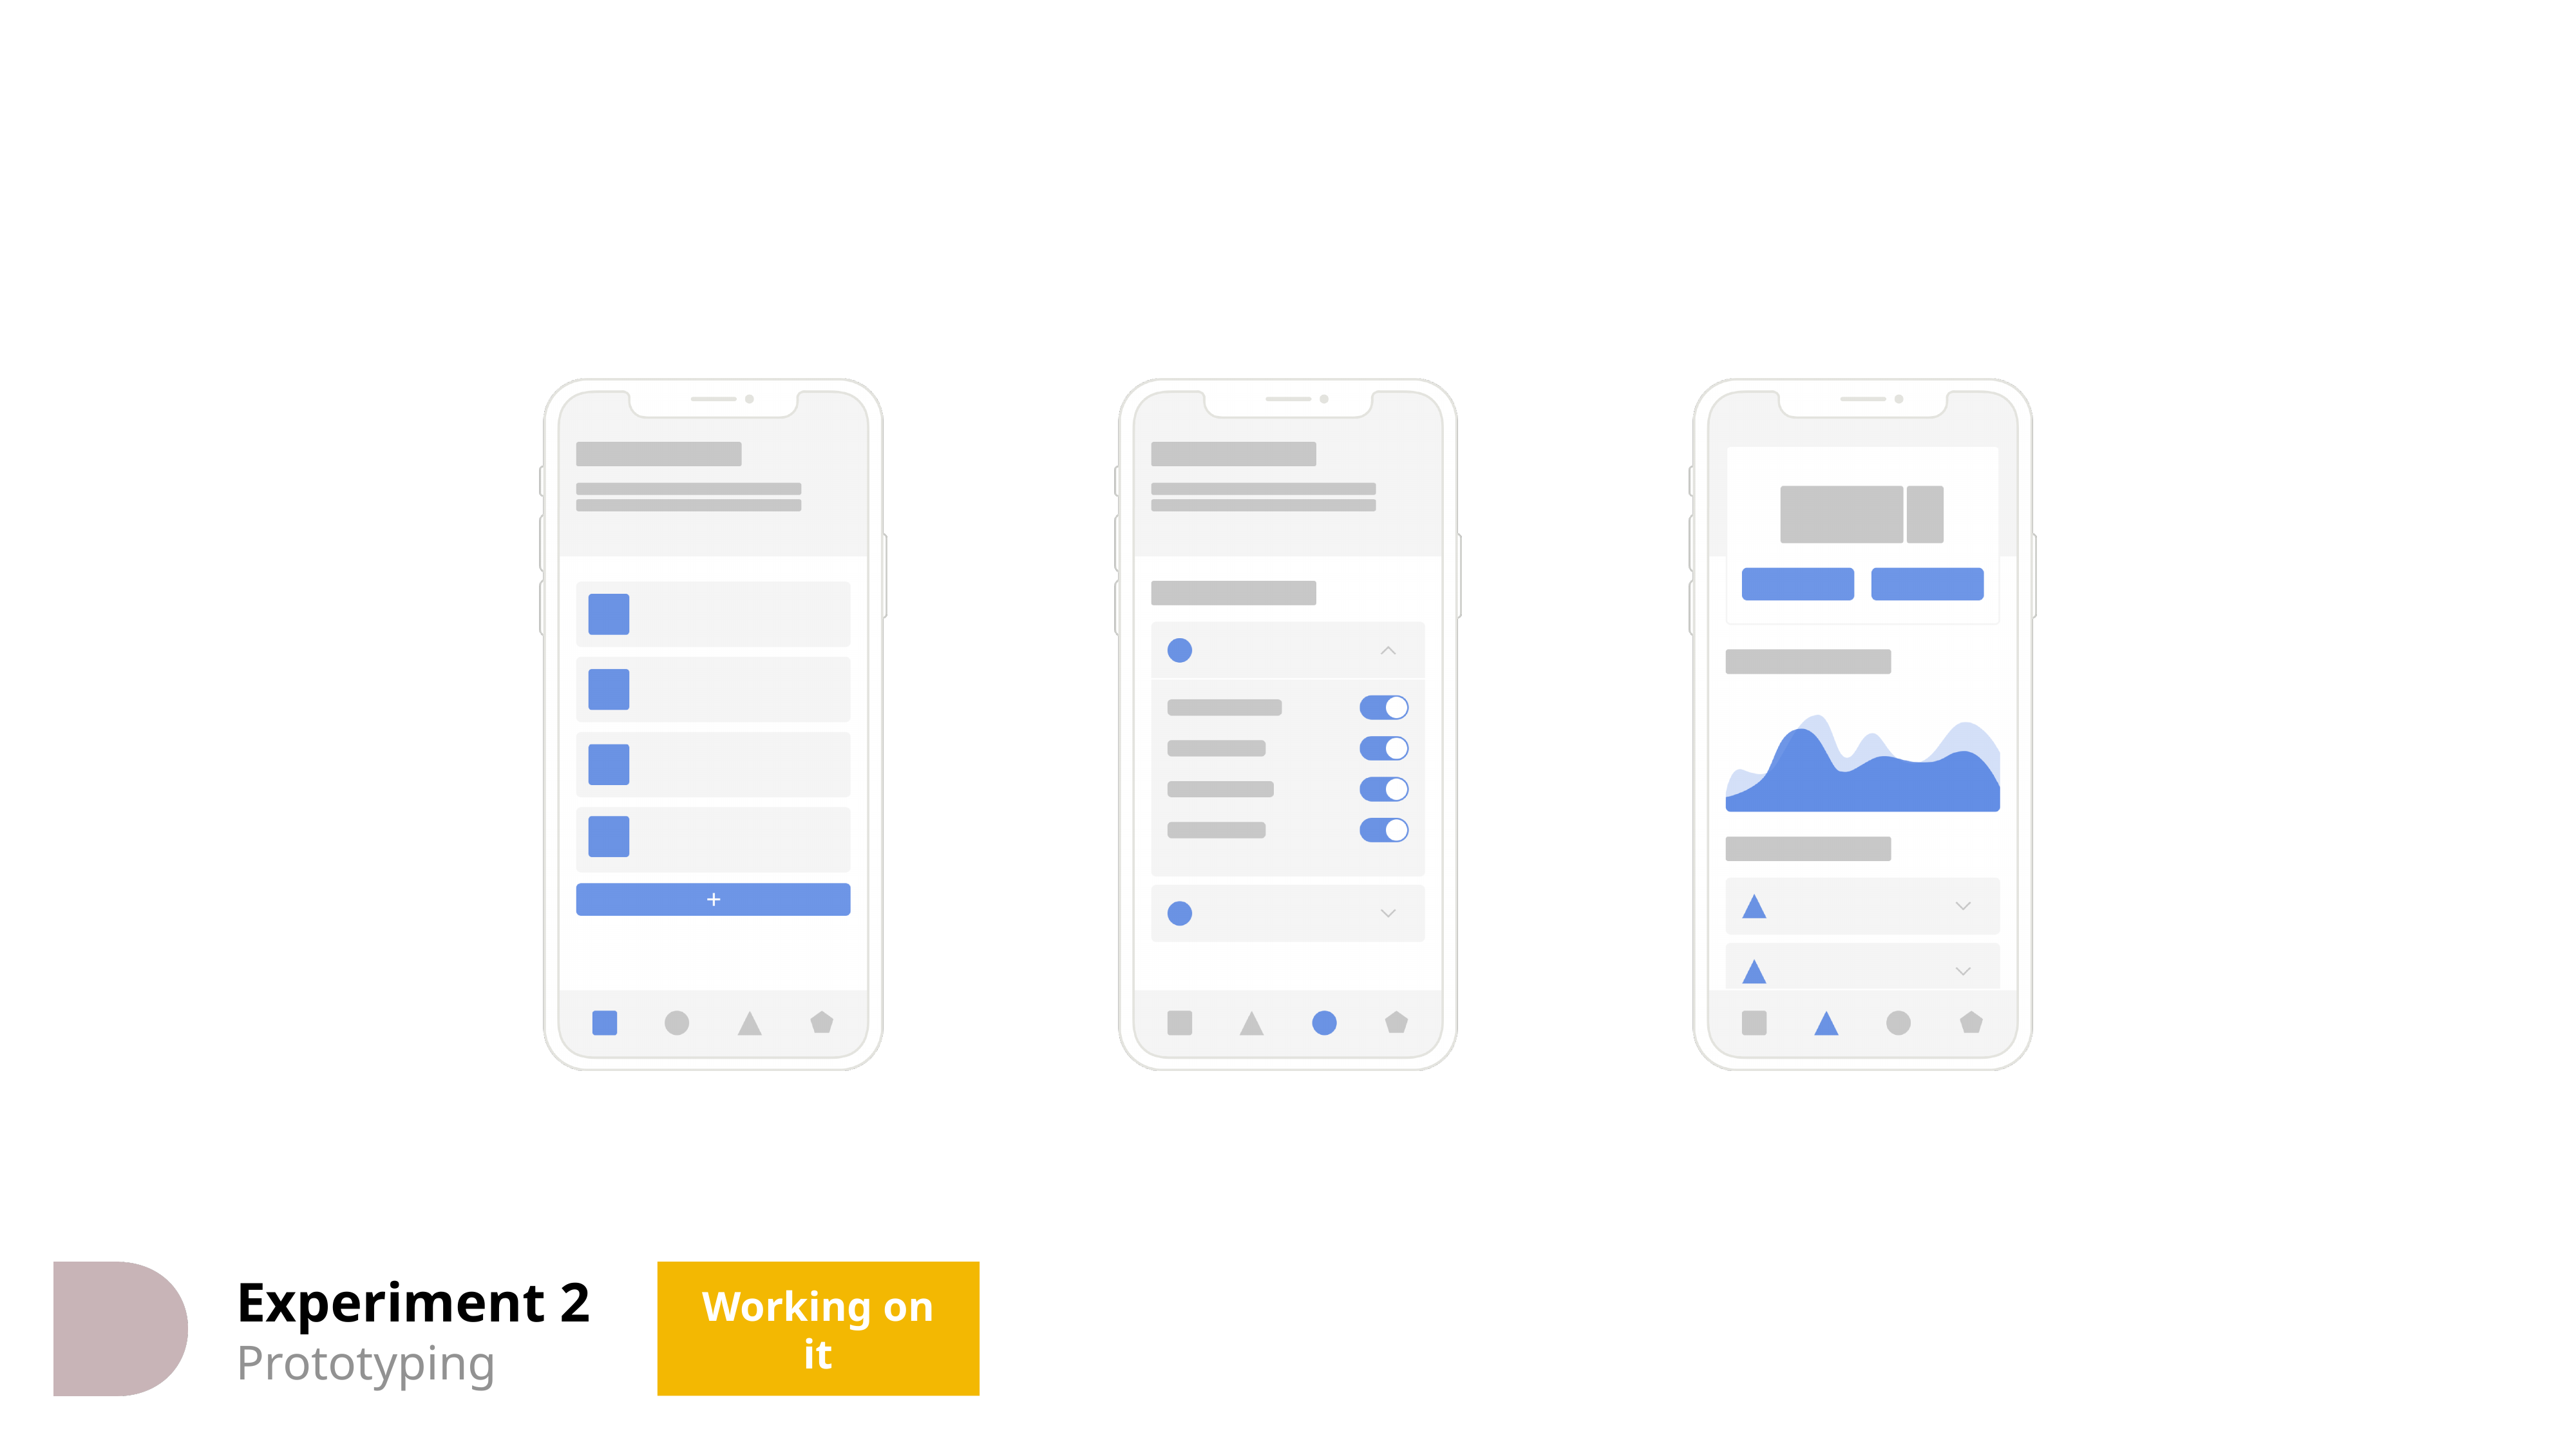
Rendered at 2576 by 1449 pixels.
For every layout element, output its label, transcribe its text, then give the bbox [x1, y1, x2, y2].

picture [53, 1261, 188, 1396]
text_box Experiment 2 Prototyping [228, 1260, 617, 1397]
text_box [657, 1262, 980, 1396]
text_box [537, 377, 2039, 1071]
text_box Working on it [695, 1275, 942, 1383]
